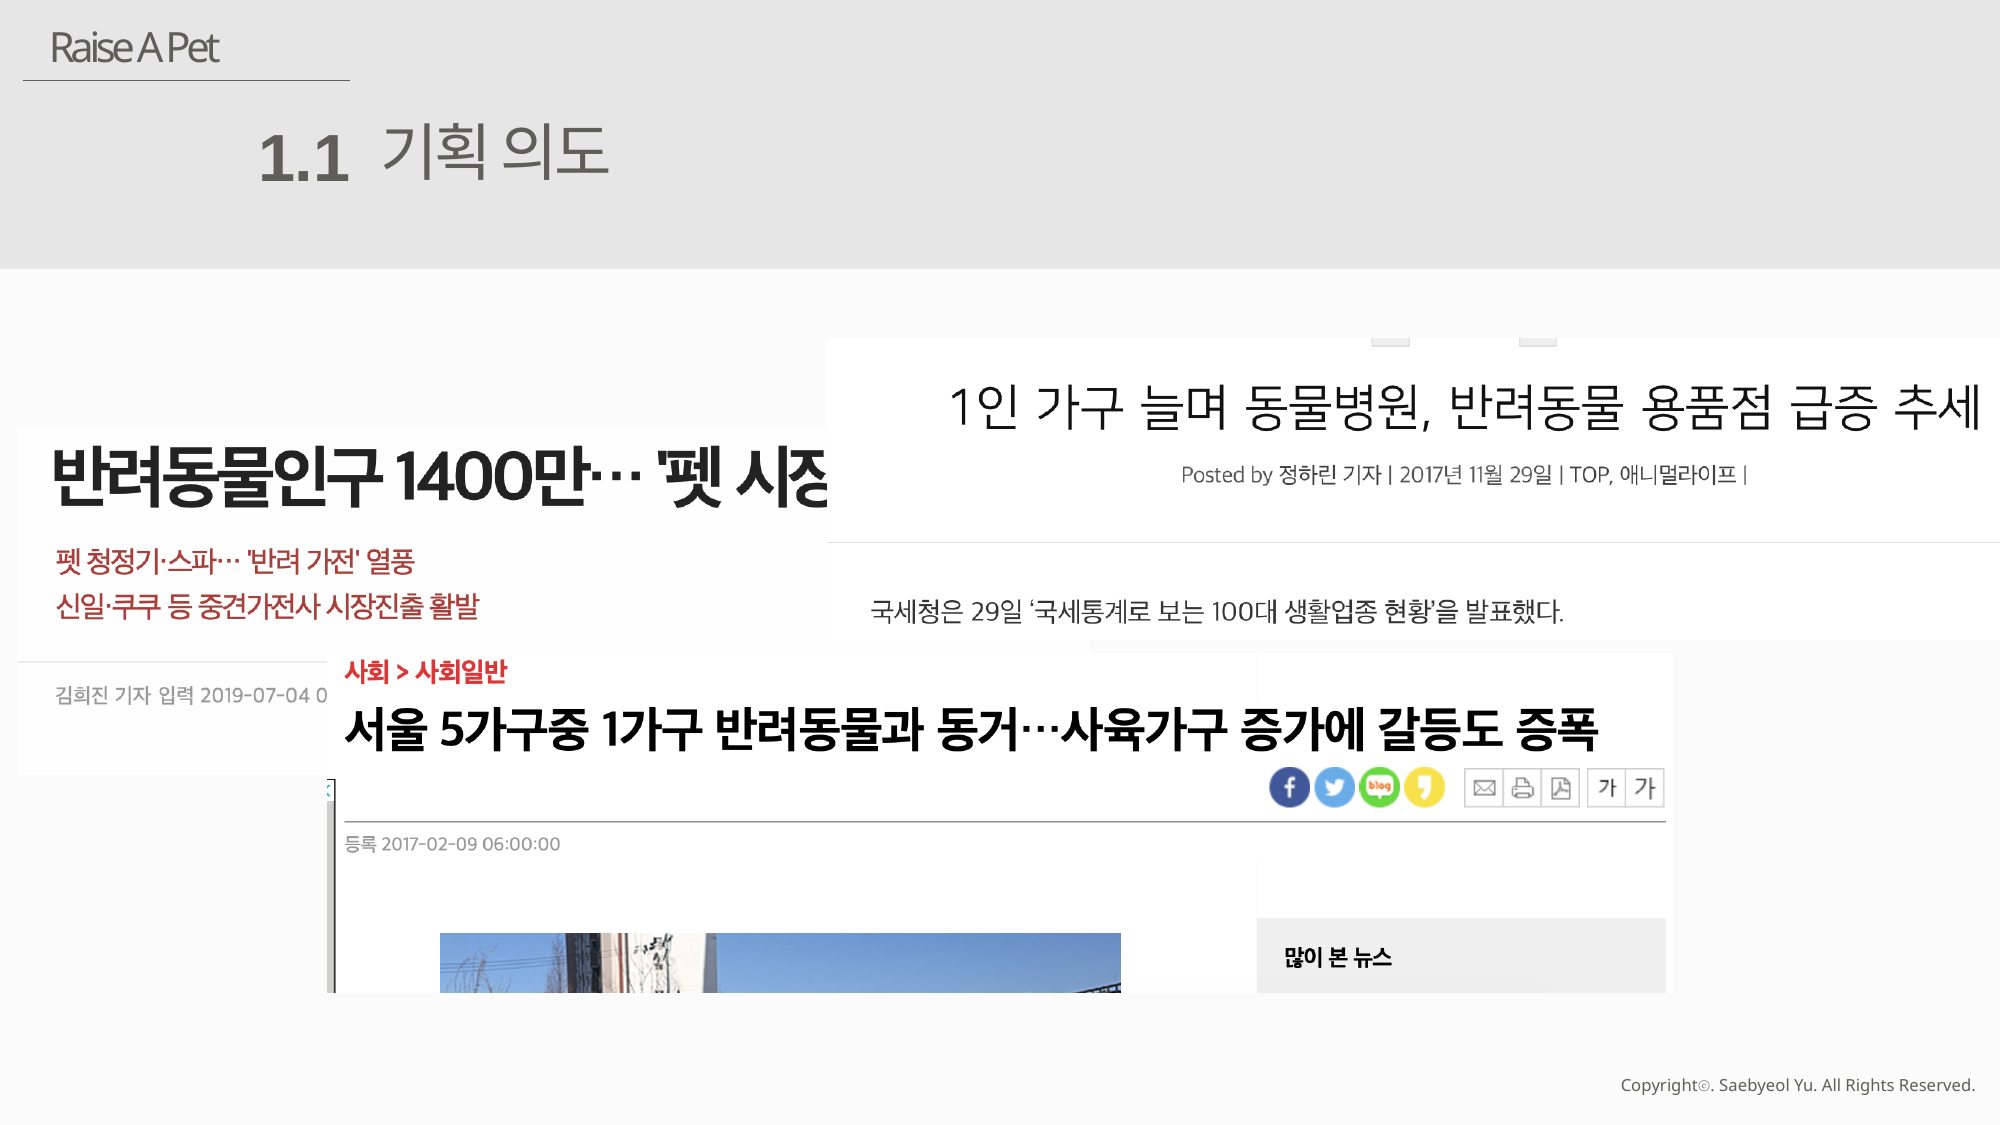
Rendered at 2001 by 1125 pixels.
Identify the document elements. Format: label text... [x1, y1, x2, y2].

text_box Raise A Pet [41, 13, 228, 79]
text_box 기획 의도 [373, 105, 620, 196]
picture [18, 338, 2000, 993]
text_box [0, 0, 2000, 269]
text_box 1.1 [250, 106, 359, 202]
